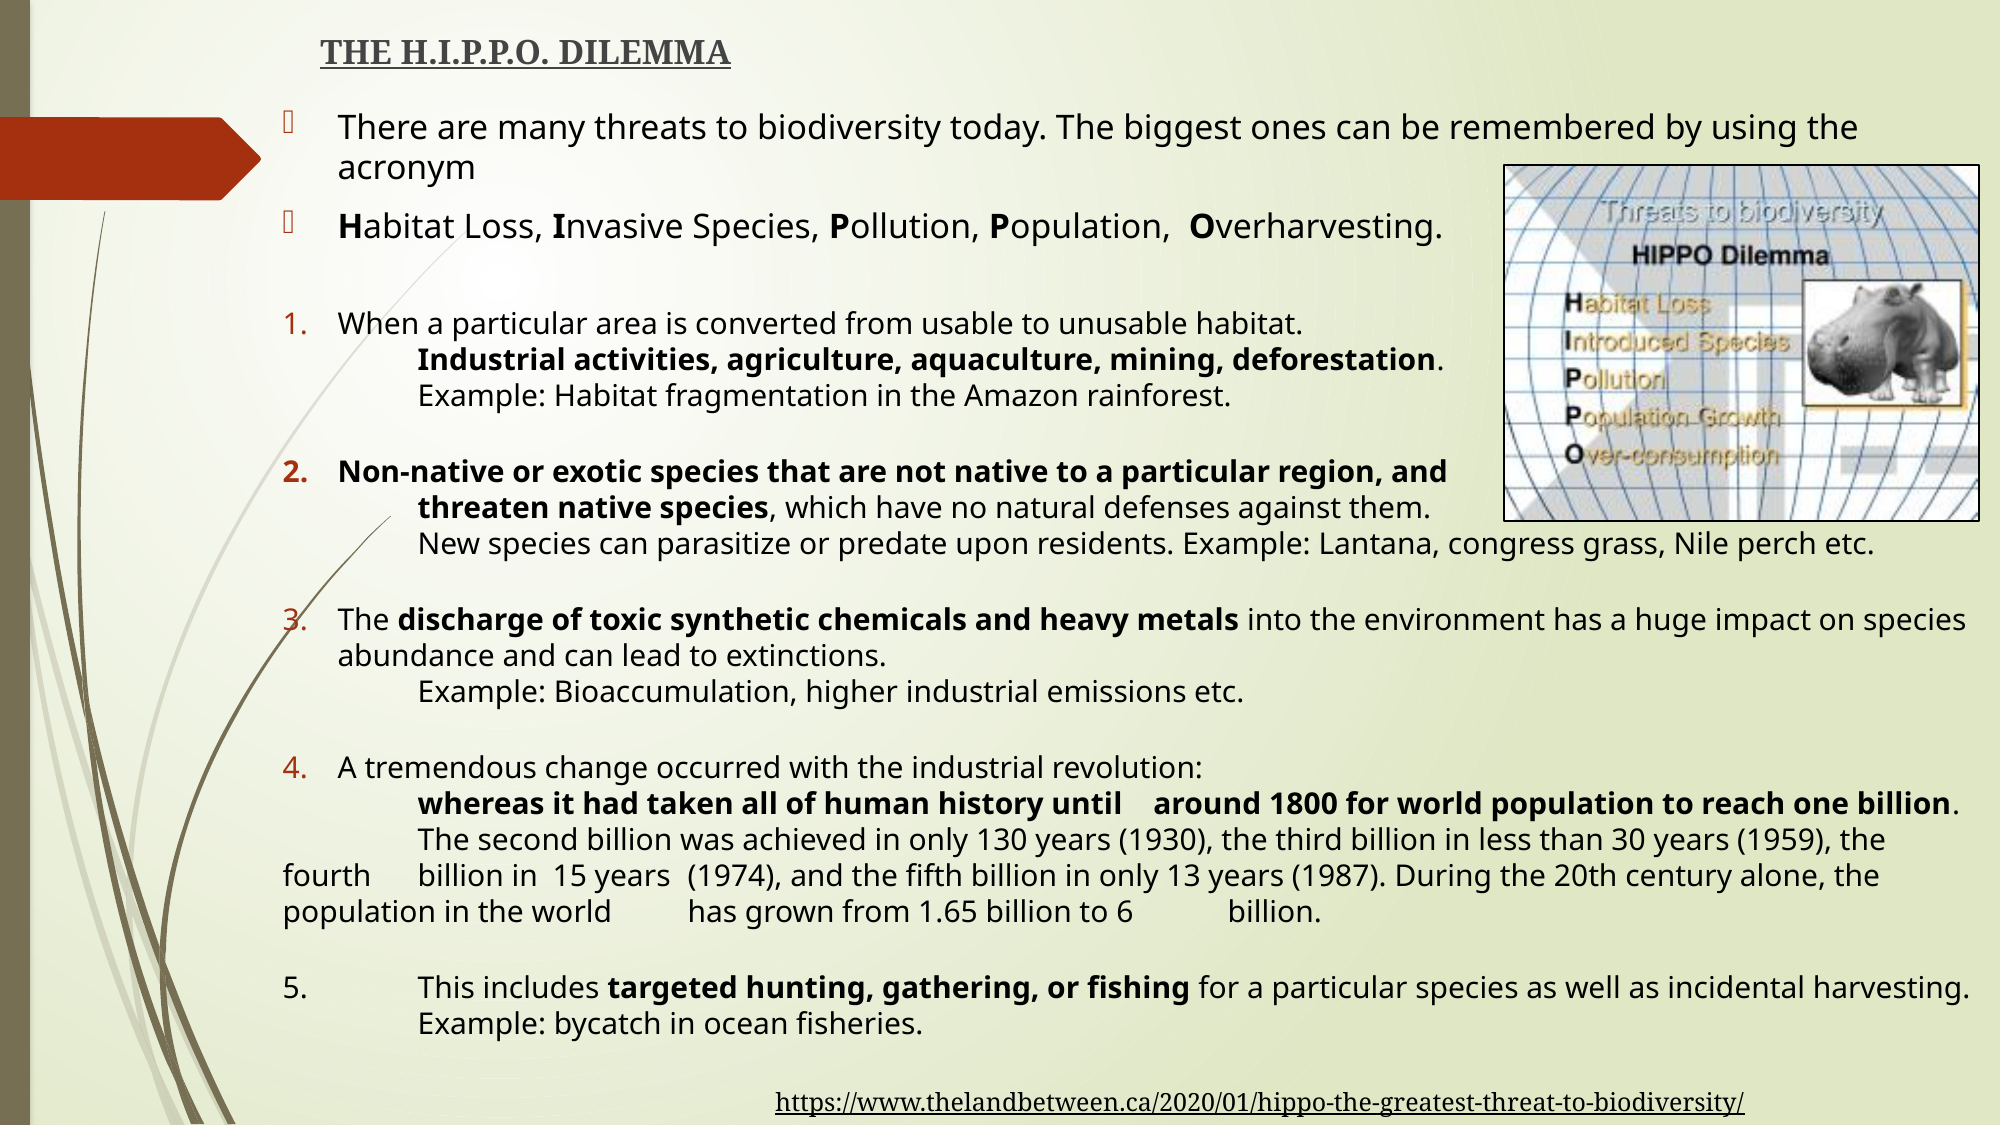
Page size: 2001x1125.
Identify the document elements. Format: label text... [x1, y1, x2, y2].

title THE H.I.P.P.O. DILEMMA [305, 23, 1055, 98]
list There are many threats to biodiversity today. The biggest ones can be remembered by using the acronym Habitat Loss, Invasive Species, Pollution, Population, Overharvesting. When a particular area is converted from usable to unusable habitat. Industrial activities, agriculture, aquaculture, mining, deforestation. Example: Habitat fragmentation in the Amazon rainforest. Non-native or exotic species that are not native to a particular region, and threaten native species, which have no natural defenses against them. New species can parasitize or predate upon residents. Example: Lantana, congress grass, Nile perch etc. The discharge of toxic synthetic chemicals and heavy metals into the environment has a huge impact on species abundance and can lead to extinctions. Example: Bioaccumulation, higher industrial emissions etc. A tremendous change occurred with the industrial revolution: whereas it had taken all of human history until around 1800 for world population to reach one billion. The second billion was achieved in only 130 years (1930), the third billion in less than 30 years (1959), the fourth billion in 15 years (1974), and the fifth billion in only 13 years (1987). During the 20th century alone, the population in the world has grown from 1.65 billion to 6 billion. 5. This includes targeted hunting, gathering, or fishing for a particular species as well as incidental harvesting. Example: bycatch in ocean fisheries. [267, 98, 2000, 1102]
text_box https://www.thelandbetween.ca/2020/01/hippo-the-greatest-threat-to-biodiversity/ [760, 1079, 2000, 1125]
picture [1505, 165, 1978, 521]
